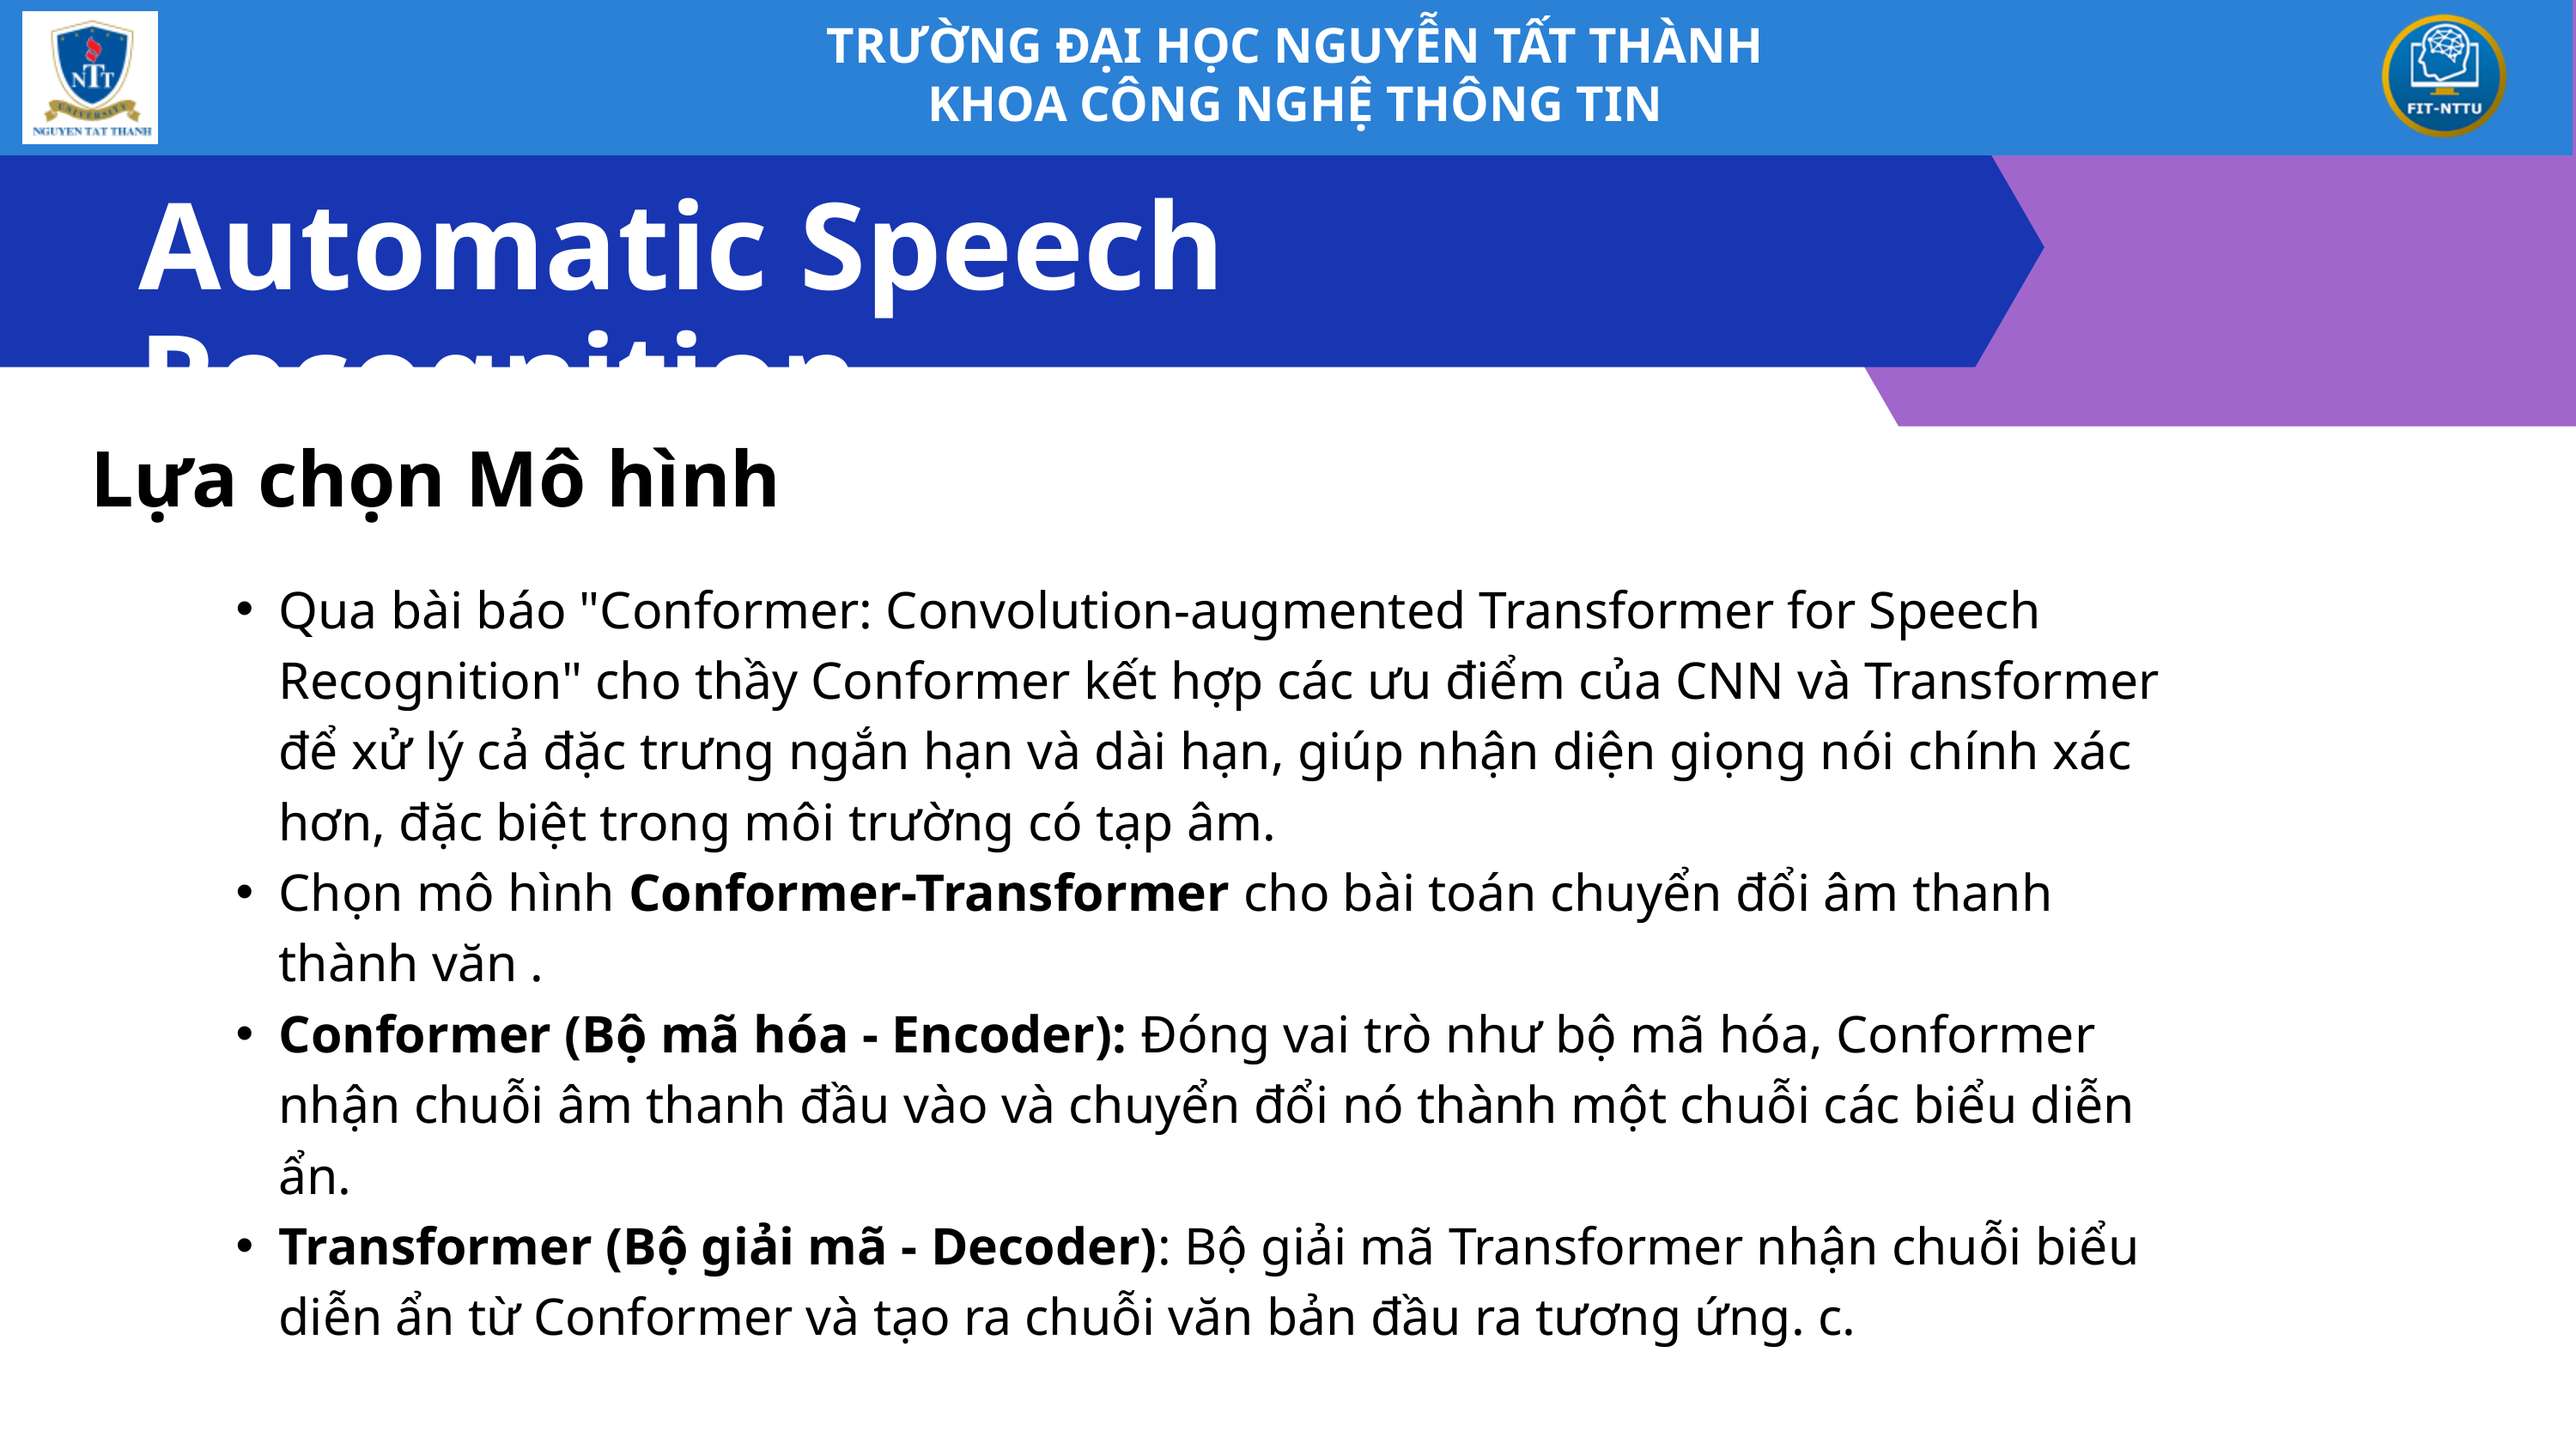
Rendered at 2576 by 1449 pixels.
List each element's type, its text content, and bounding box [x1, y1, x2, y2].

text_box Lựa chọn Mô hình [89, 414, 2014, 522]
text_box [0, 0, 2573, 149]
text_box Qua bài báo "Conformer: Convolution-augmented Transformer for Speech Recognition" cho thầy Conformer kết hợp các ưu điểm của CNN và Transformer để xử lý cả đặc trưng ngắn hạn và dài hạn, giúp nhận diện giọng nói chính xác hơn, đặc biệt trong môi trường có tạp âm. Chọn mô hình Conformer-Transformer cho bài toán chuyển đổi âm thanh thành văn . Conformer (Bộ mã hóa - Encoder): Đóng vai trò như bộ mã hóa, Conformer nhận chuỗi âm thanh đầu vào và chuyển đổi nó thành một chuỗi các biểu diễn ẩn. Transformer (Bộ giải mã - Decoder): Bộ giải mã Transformer nhận chuỗi biểu diễn ẩn từ Conformer và tạo ra chuỗi văn bản đầu ra tương ứng. c. [192, 567, 2189, 1416]
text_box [1617, 163, 2576, 427]
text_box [0, 165, 2045, 367]
